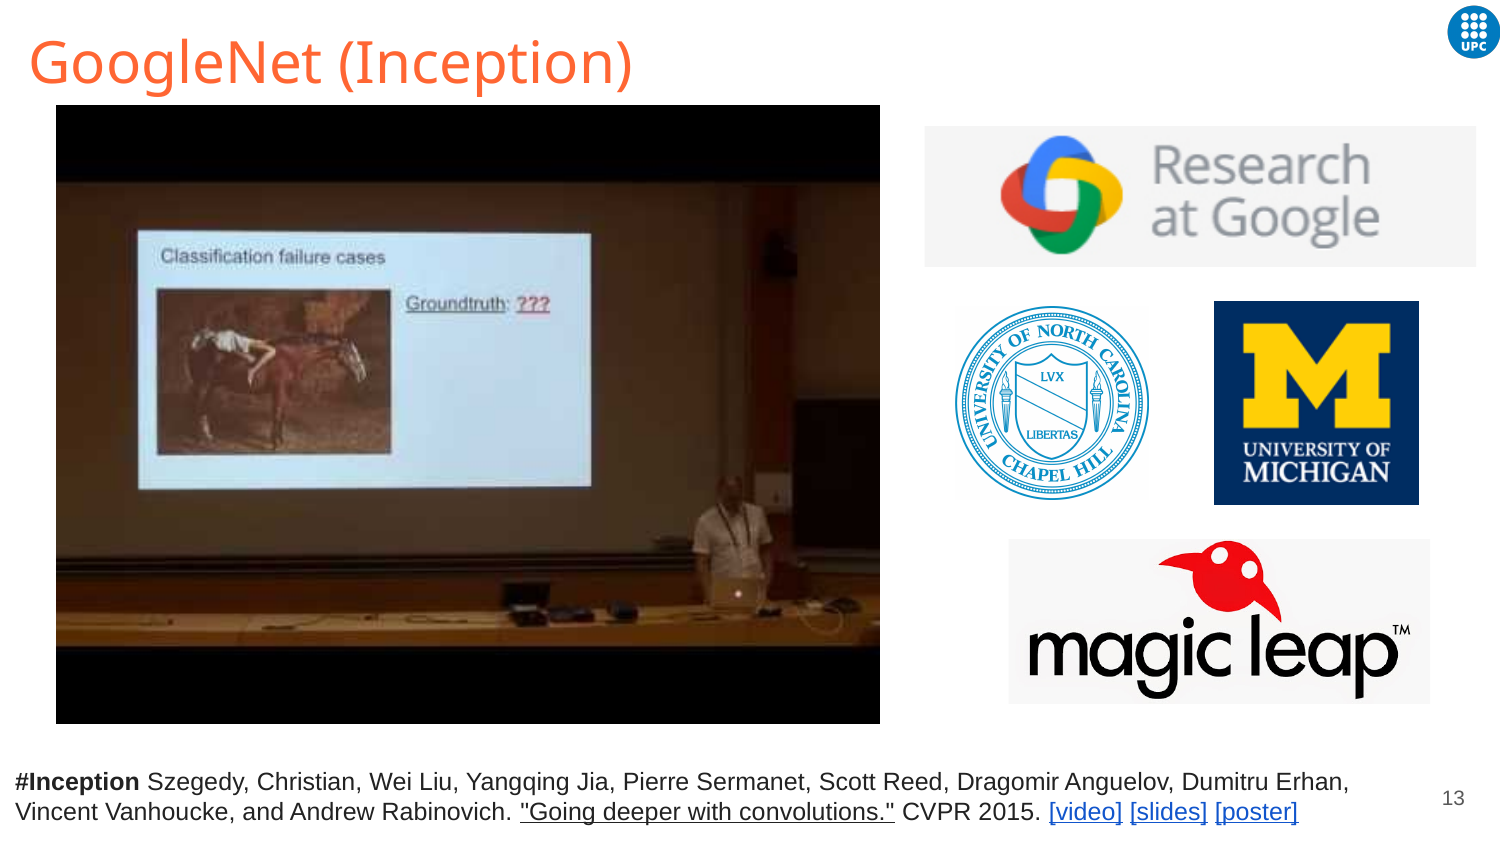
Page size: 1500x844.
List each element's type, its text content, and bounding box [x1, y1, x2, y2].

title GoogleNet (Inception) [13, 10, 1412, 105]
picture [56, 105, 881, 724]
picture [1068, 409, 1150, 500]
slide_number ‹#› [1419, 764, 1480, 830]
picture [955, 306, 1037, 389]
picture [958, 309, 1147, 498]
picture [1214, 300, 1419, 506]
text_box #Inception Szegedy, Christian, Wei Liu, Yangqing Jia, Pierre Sermanet, Scott Reed, Dragomir Anguelov, Dumitru Erhan, Vincent Vanhoucke, and Andrew Rabinovich. "Going deeper with convolutions." CVPR 2015. [video] [slides] [poster] [0, 750, 1419, 844]
picture [1441, 0, 1500, 65]
picture [1008, 538, 1431, 704]
picture [924, 125, 1477, 268]
picture [955, 417, 1037, 500]
picture [1067, 306, 1150, 397]
